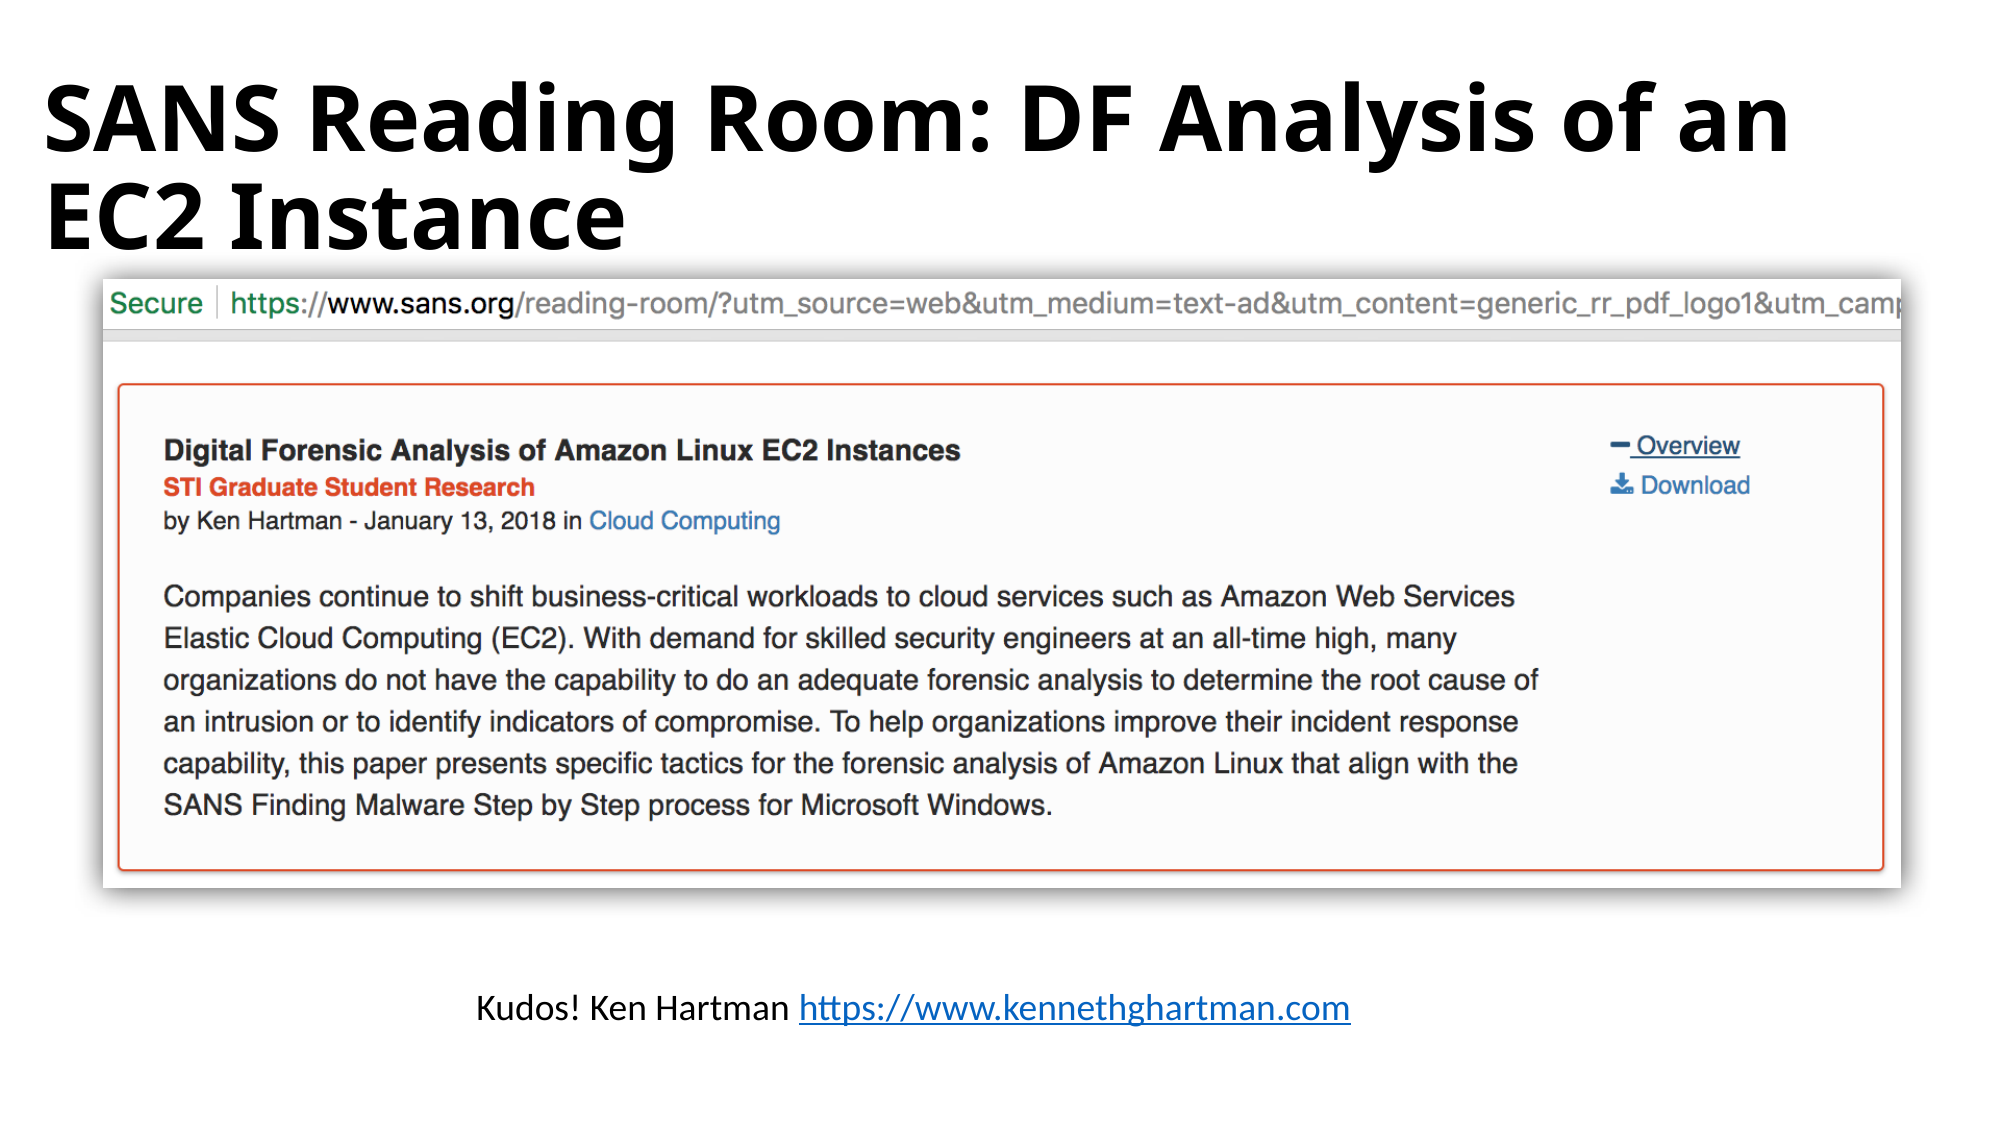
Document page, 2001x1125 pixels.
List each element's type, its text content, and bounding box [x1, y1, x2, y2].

title SANS Reading Room: DF Analysis of an EC2 Instance [28, 62, 1976, 280]
picture [103, 279, 1902, 888]
text_box Kudos! Ken Hartman https://www.kennethghartman.com [461, 975, 1653, 1035]
